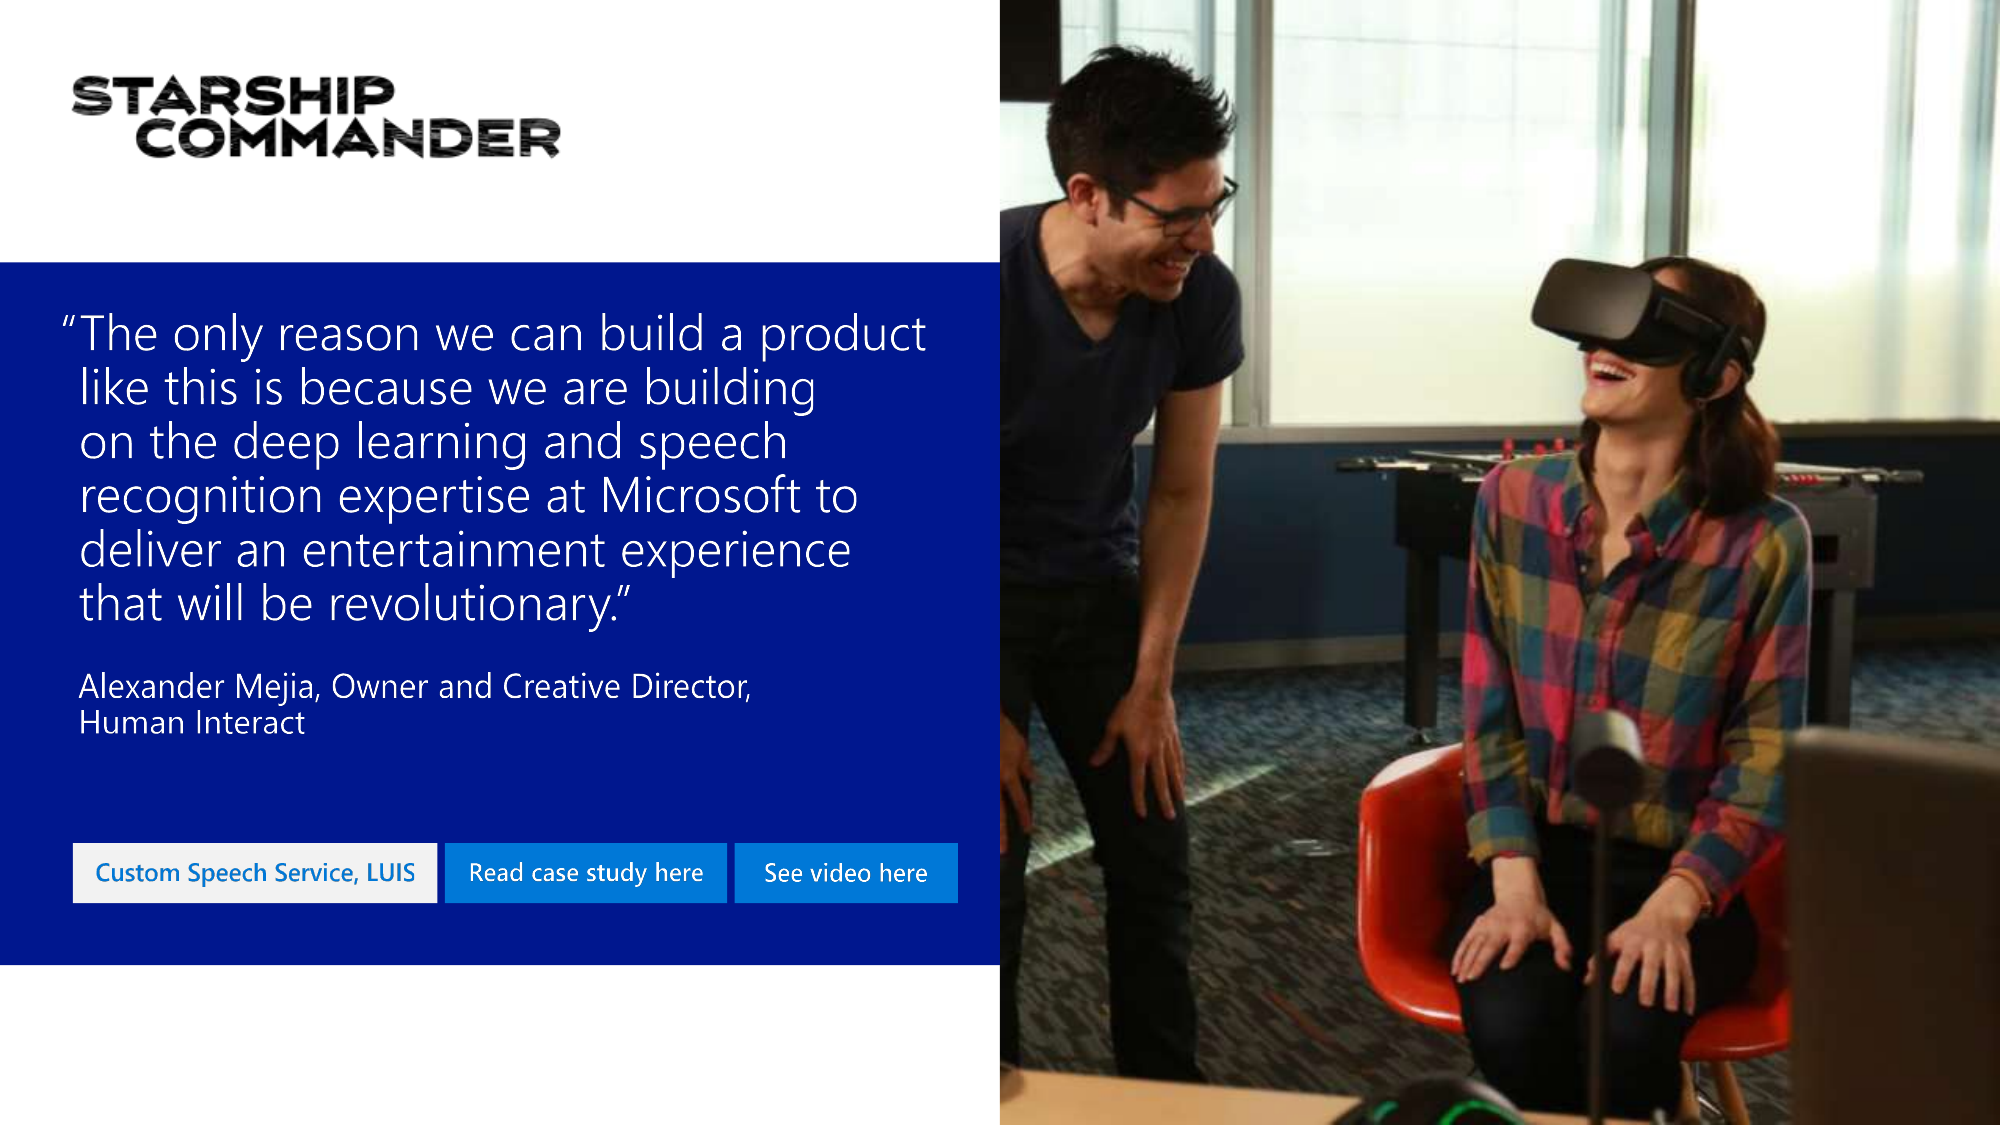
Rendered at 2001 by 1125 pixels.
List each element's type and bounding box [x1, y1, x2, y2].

text_box [83, 474, 857, 524]
text_box [81, 529, 850, 578]
text_box [81, 710, 305, 734]
text_box [444, 843, 728, 904]
text_box [470, 862, 703, 887]
text_box [0, 262, 1000, 966]
text_box [72, 843, 438, 904]
text_box [765, 863, 927, 882]
text_box [83, 367, 814, 416]
text_box [62, 313, 926, 362]
text_box [55, 0, 573, 248]
text_box [999, 0, 2000, 1125]
text_box [96, 863, 415, 887]
text_box [734, 843, 958, 904]
text_box [78, 672, 750, 706]
text_box [81, 421, 785, 471]
text_box [79, 583, 630, 633]
